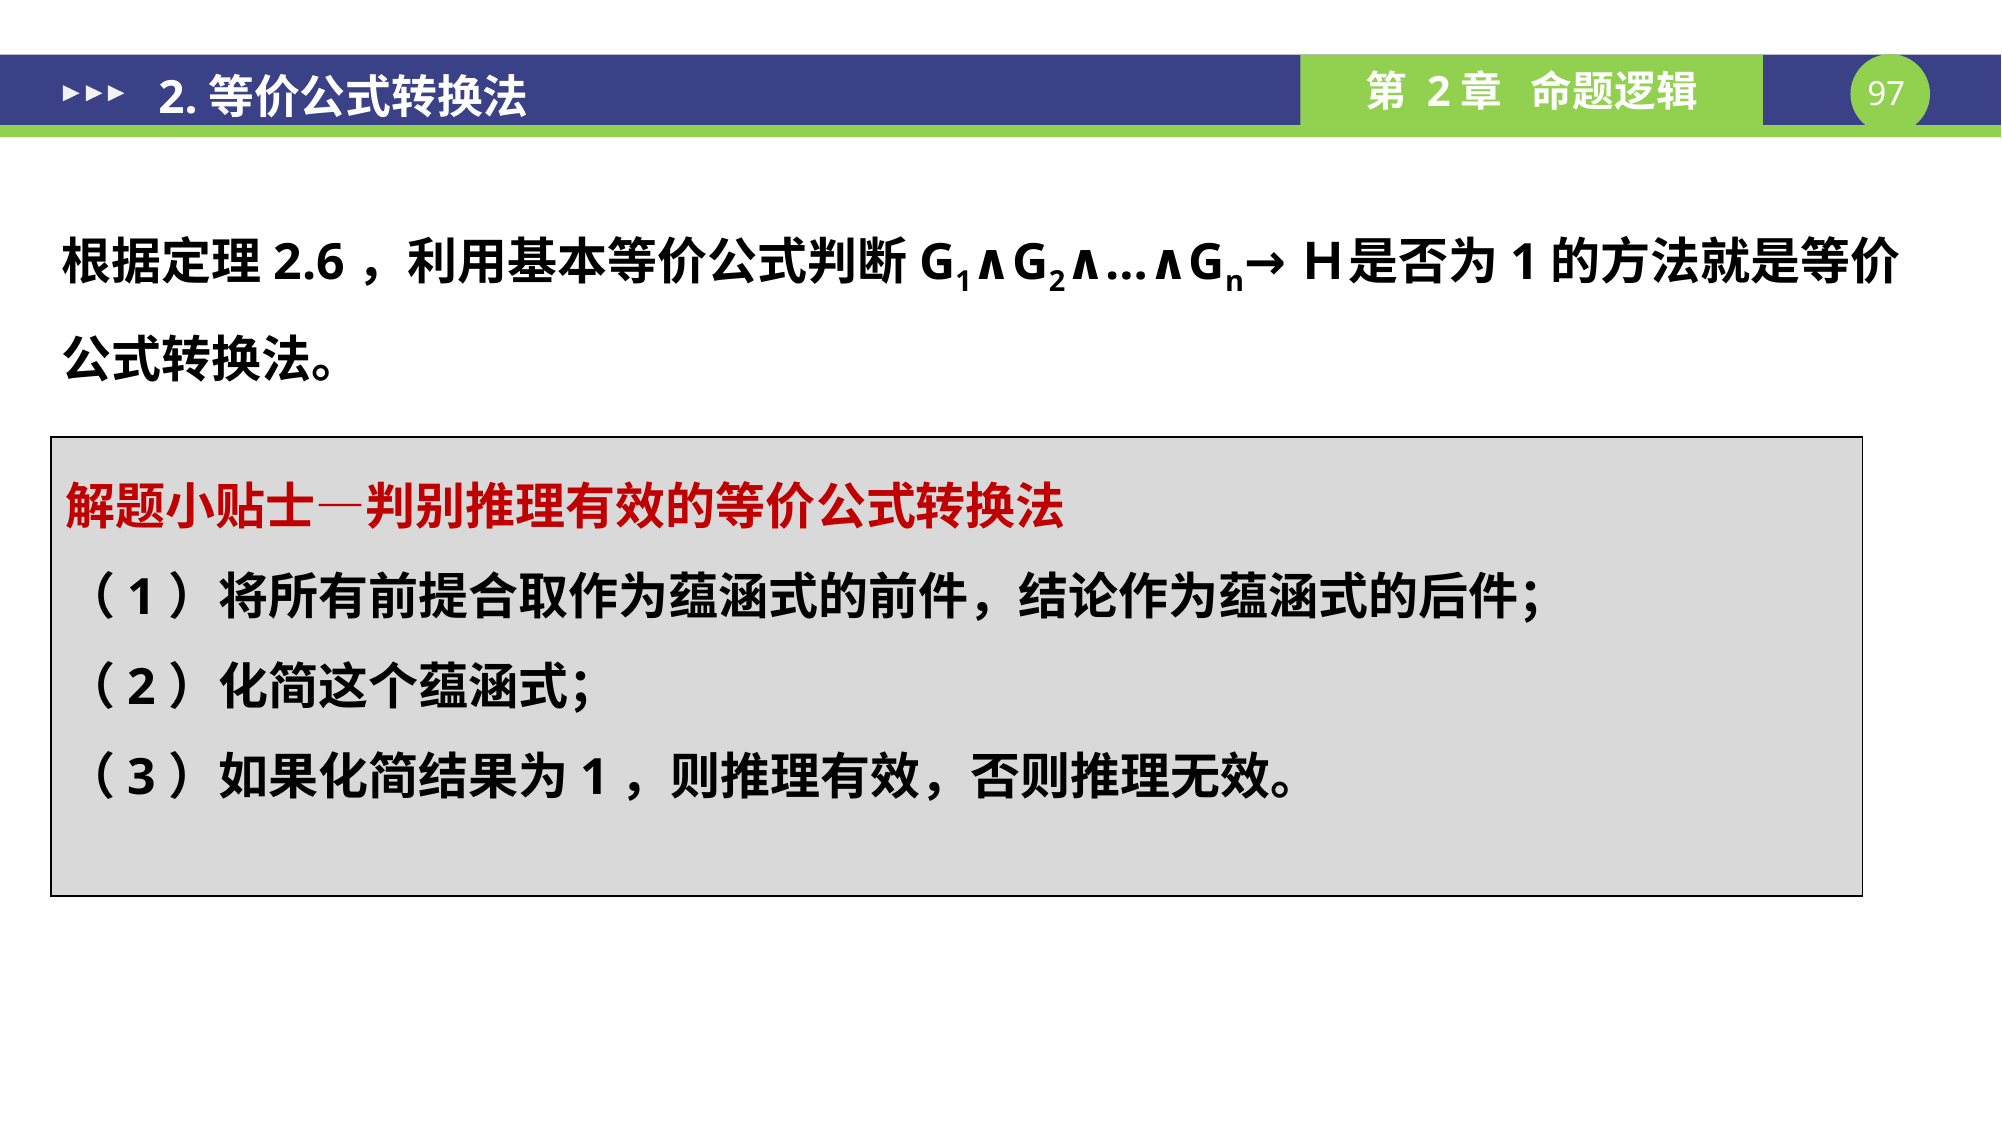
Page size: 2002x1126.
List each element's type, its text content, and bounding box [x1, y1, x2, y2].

text_box 根据定理2.6，利用基本等价公式判断G1∧G2∧…∧Gn→Ｈ是否为1的方法就是等价公式转换法。 [47, 187, 1947, 395]
text_box 解题小贴士—判别推理有效的等价公式转换法 （1）将所有前提合取作为蕴涵式的前件，结论作为蕴涵式的后件； （2）化简这个蕴涵式； （3）如果化简结果为1，则推理有效，否则推理无效。 [50, 437, 1863, 896]
title 2.等价公式转换法 [138, 19, 1462, 171]
